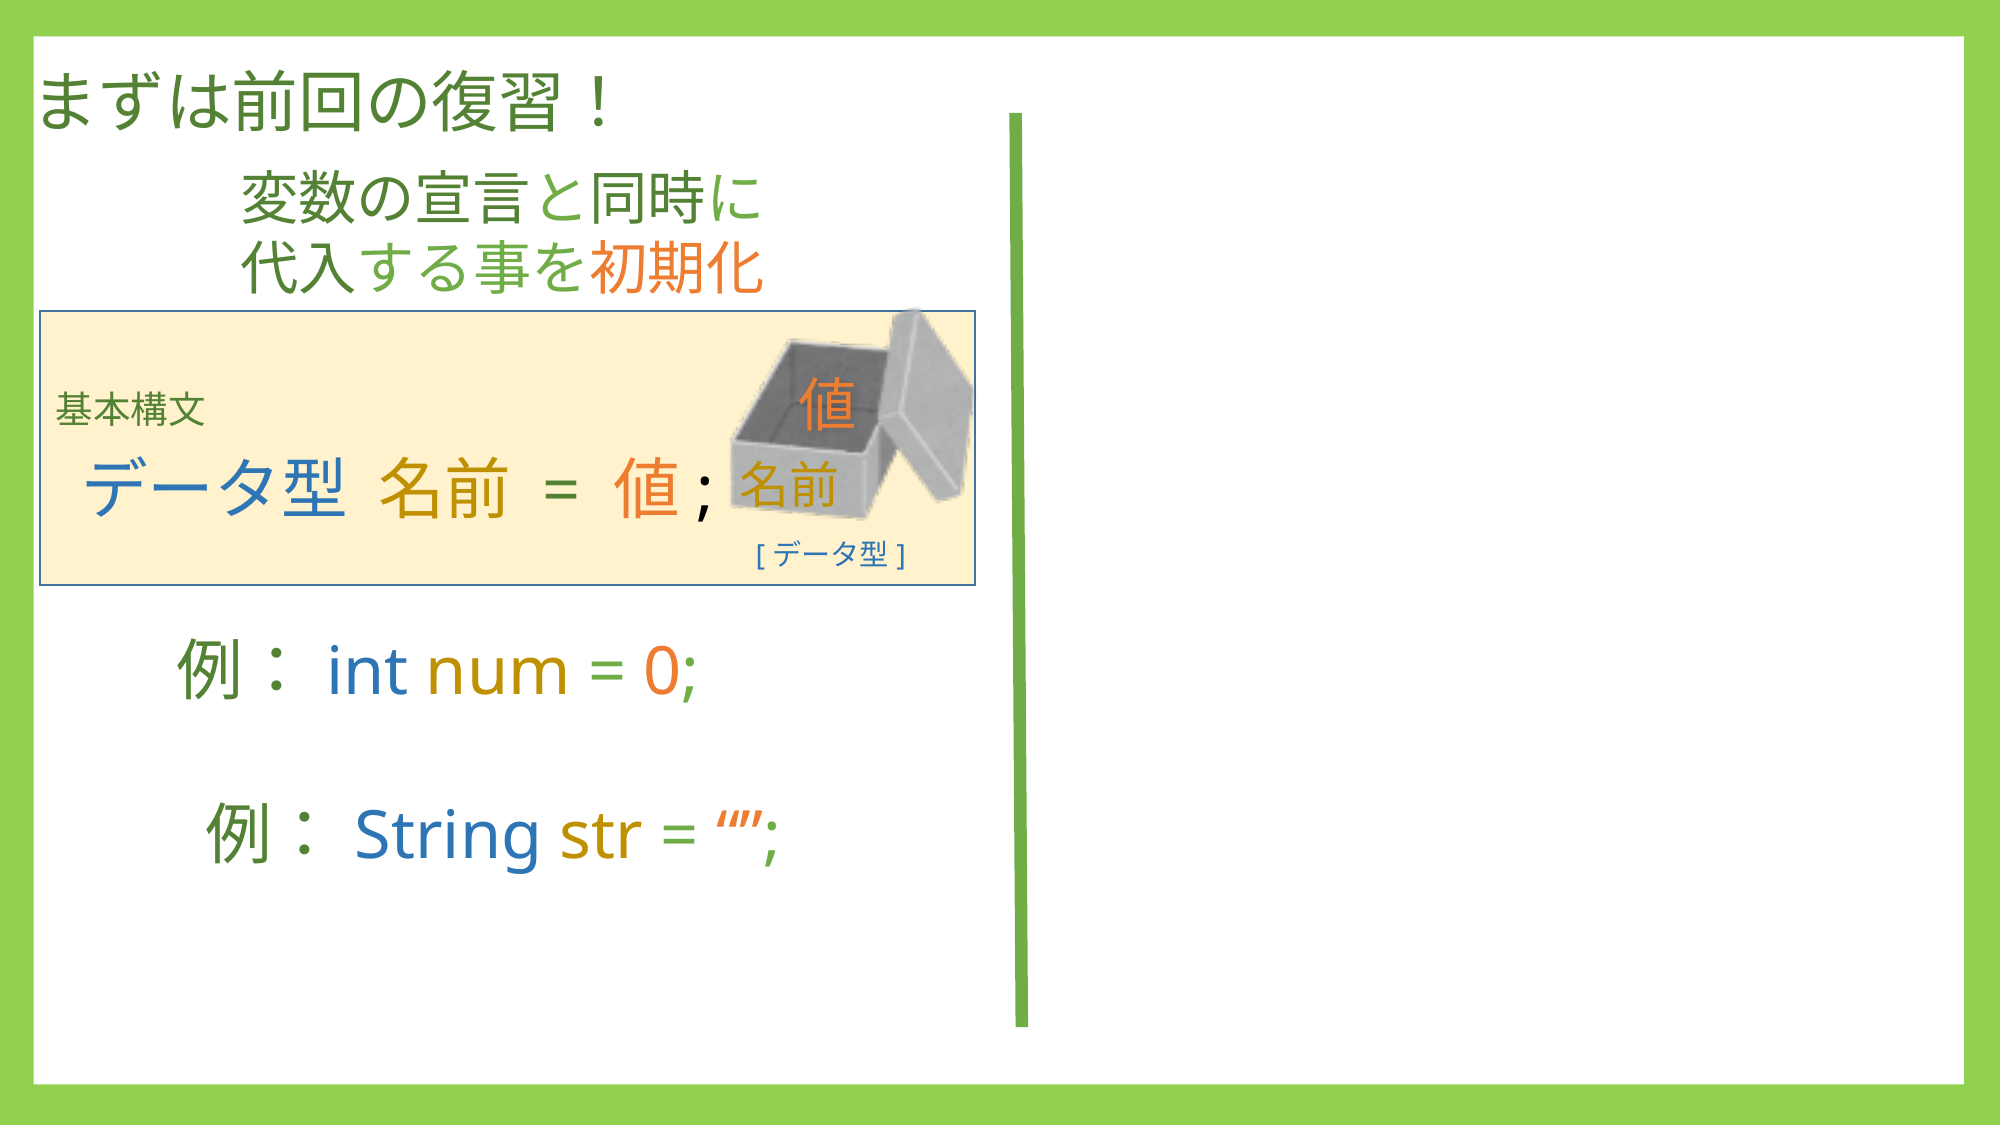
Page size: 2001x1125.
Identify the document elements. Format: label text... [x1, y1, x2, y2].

text_box データ型 名前 = 値; [66, 439, 730, 615]
text_box 例：int num = 0; [161, 620, 715, 716]
text_box [データ型] [740, 546, 921, 579]
text_box 変数の宣言と同時に 代入する事を初期化 [75, 83, 1783, 309]
text_box 例：String str = “”; [190, 784, 797, 880]
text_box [723, 300, 988, 546]
text_box まずは前回の復習！ [16, 51, 648, 147]
text_box 基本構文 [40, 378, 221, 439]
text_box [39, 310, 723, 586]
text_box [1015, 112, 1022, 1028]
text_box [730, 546, 976, 586]
